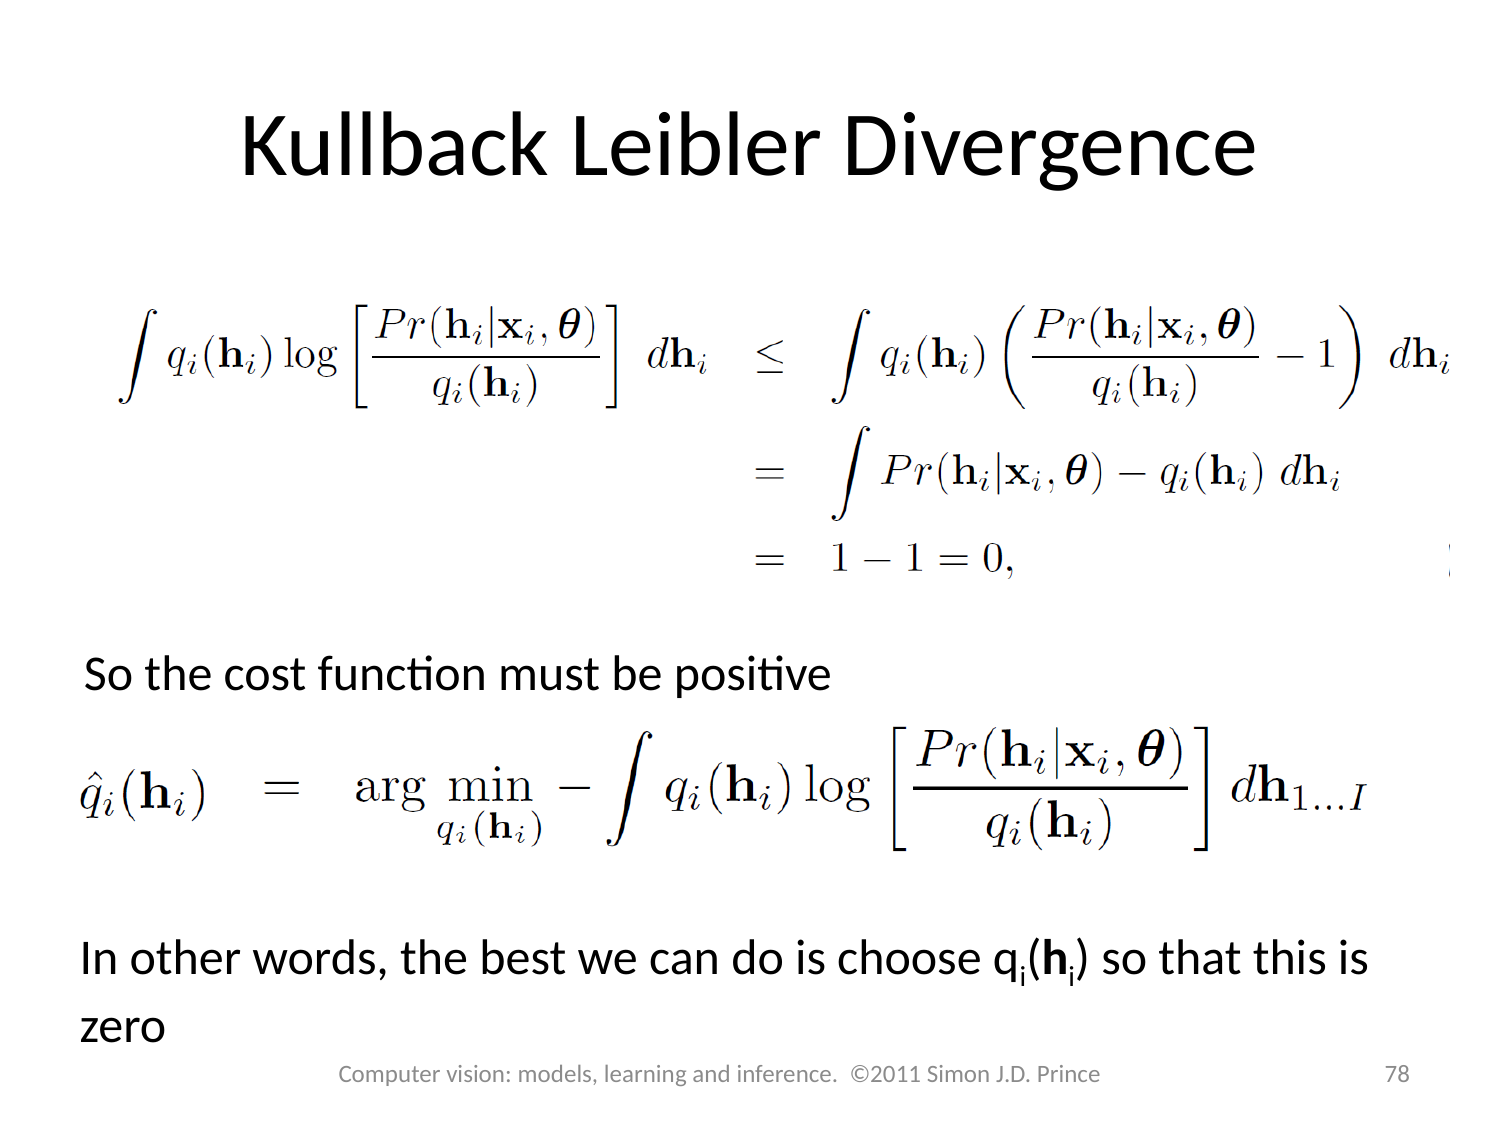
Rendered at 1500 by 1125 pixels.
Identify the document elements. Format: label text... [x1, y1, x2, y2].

text_box So the cost function must be positive [69, 633, 859, 709]
picture [100, 278, 1450, 595]
text_box 78 [1140, 1042, 1425, 1103]
title Kullback Leibler Divergence [75, 45, 1425, 233]
text_box In other words, the best we can do is choose qi(hi) so that this is zero [64, 916, 1424, 1060]
text_box Computer vision: models, learning and inference. ©2011 Simon J.D. Prince [301, 1042, 1140, 1103]
picture [52, 705, 1424, 906]
